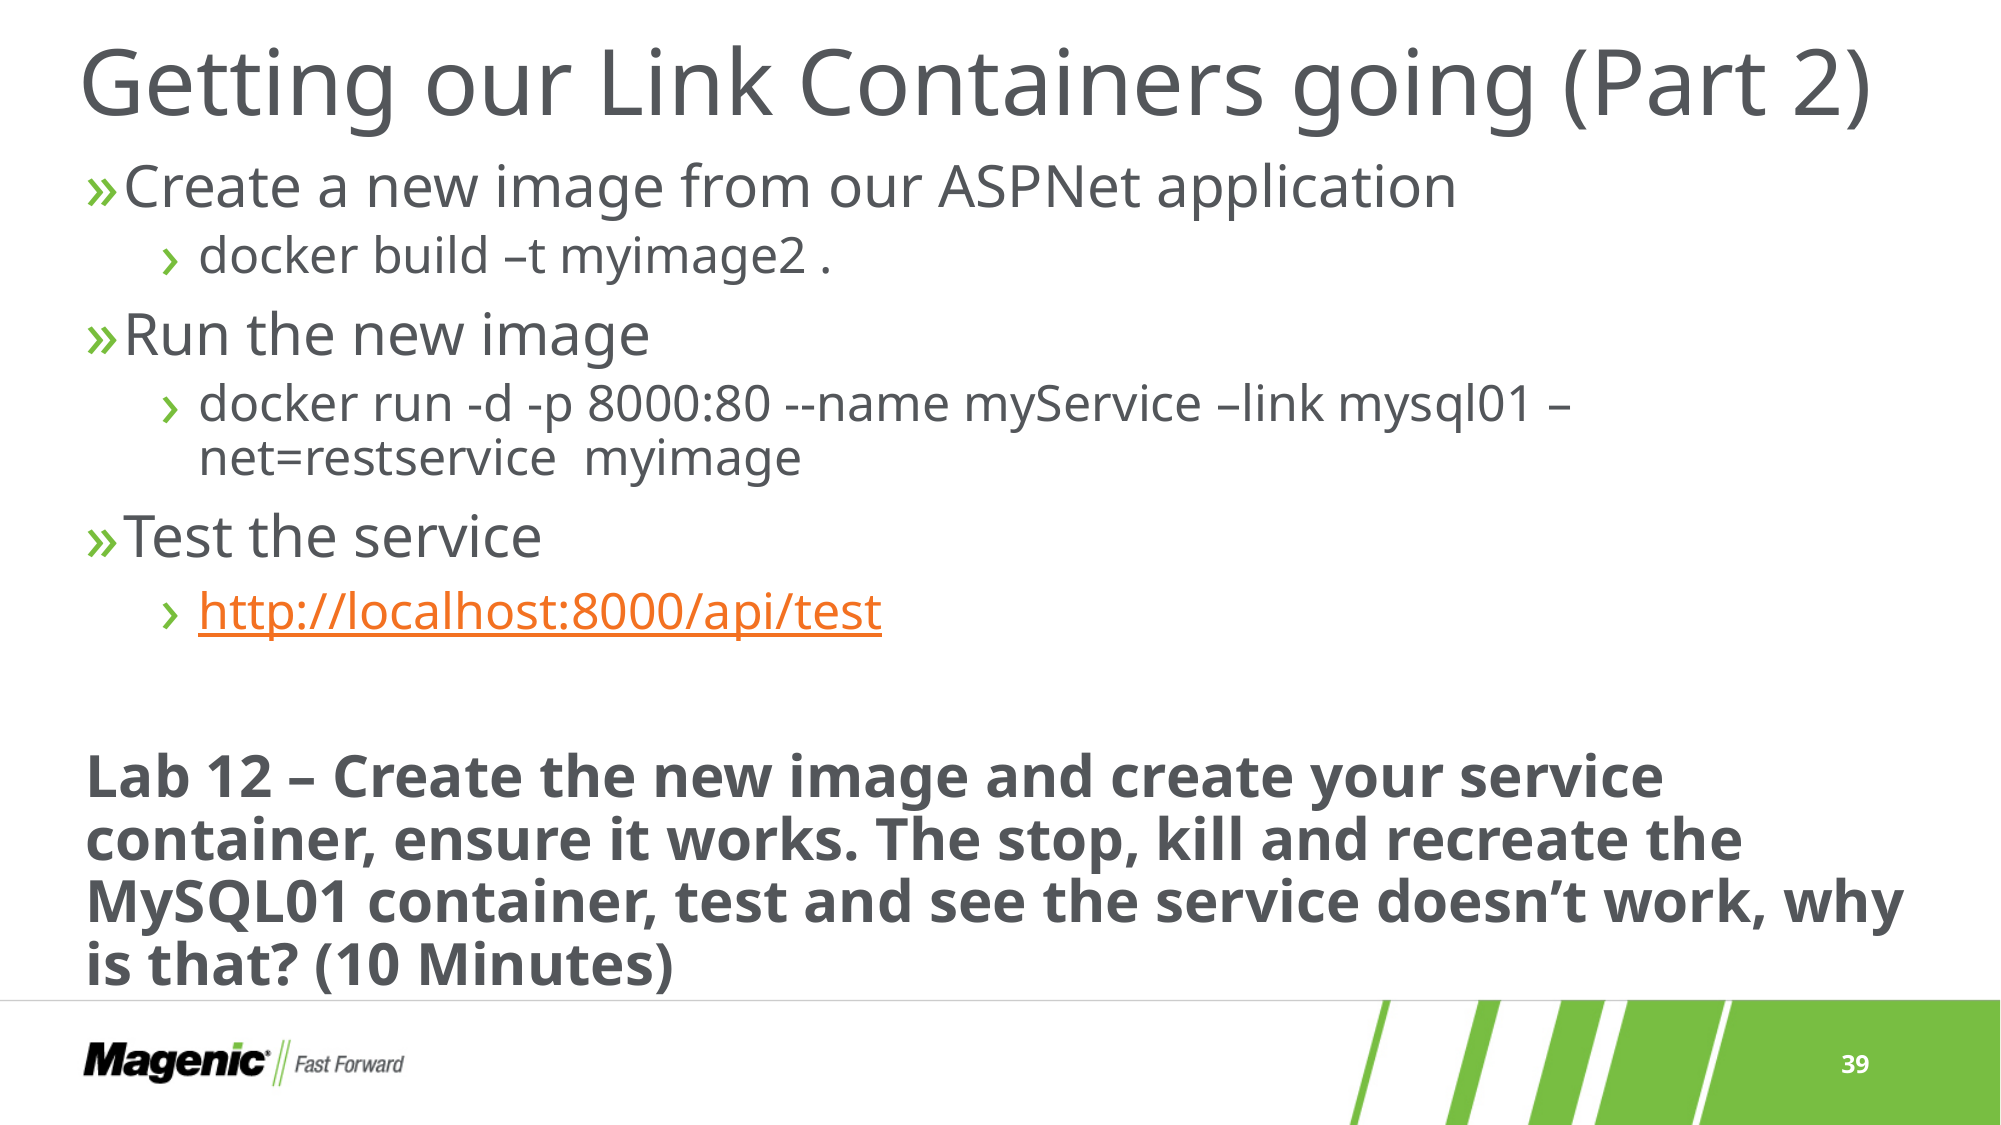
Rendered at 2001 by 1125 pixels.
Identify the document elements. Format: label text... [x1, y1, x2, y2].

picture [0, 0, 2001, 1125]
list Create a new image from our ASPNet application docker build –t myimage2 . Run the new image docker run -d -p 8000:80 --name myService –link mysql01 –net=restservice myimage Test the service http://localhost:8000/api/test Lab 12 – Create the new image and create your service container, ensure it works. The stop, kill and recreate the MySQL01 container, test and see the service doesn’t work, why is that? (10 Minutes) [70, 149, 1946, 939]
title Getting our Link Containers going (Part 2) [63, 41, 1938, 131]
